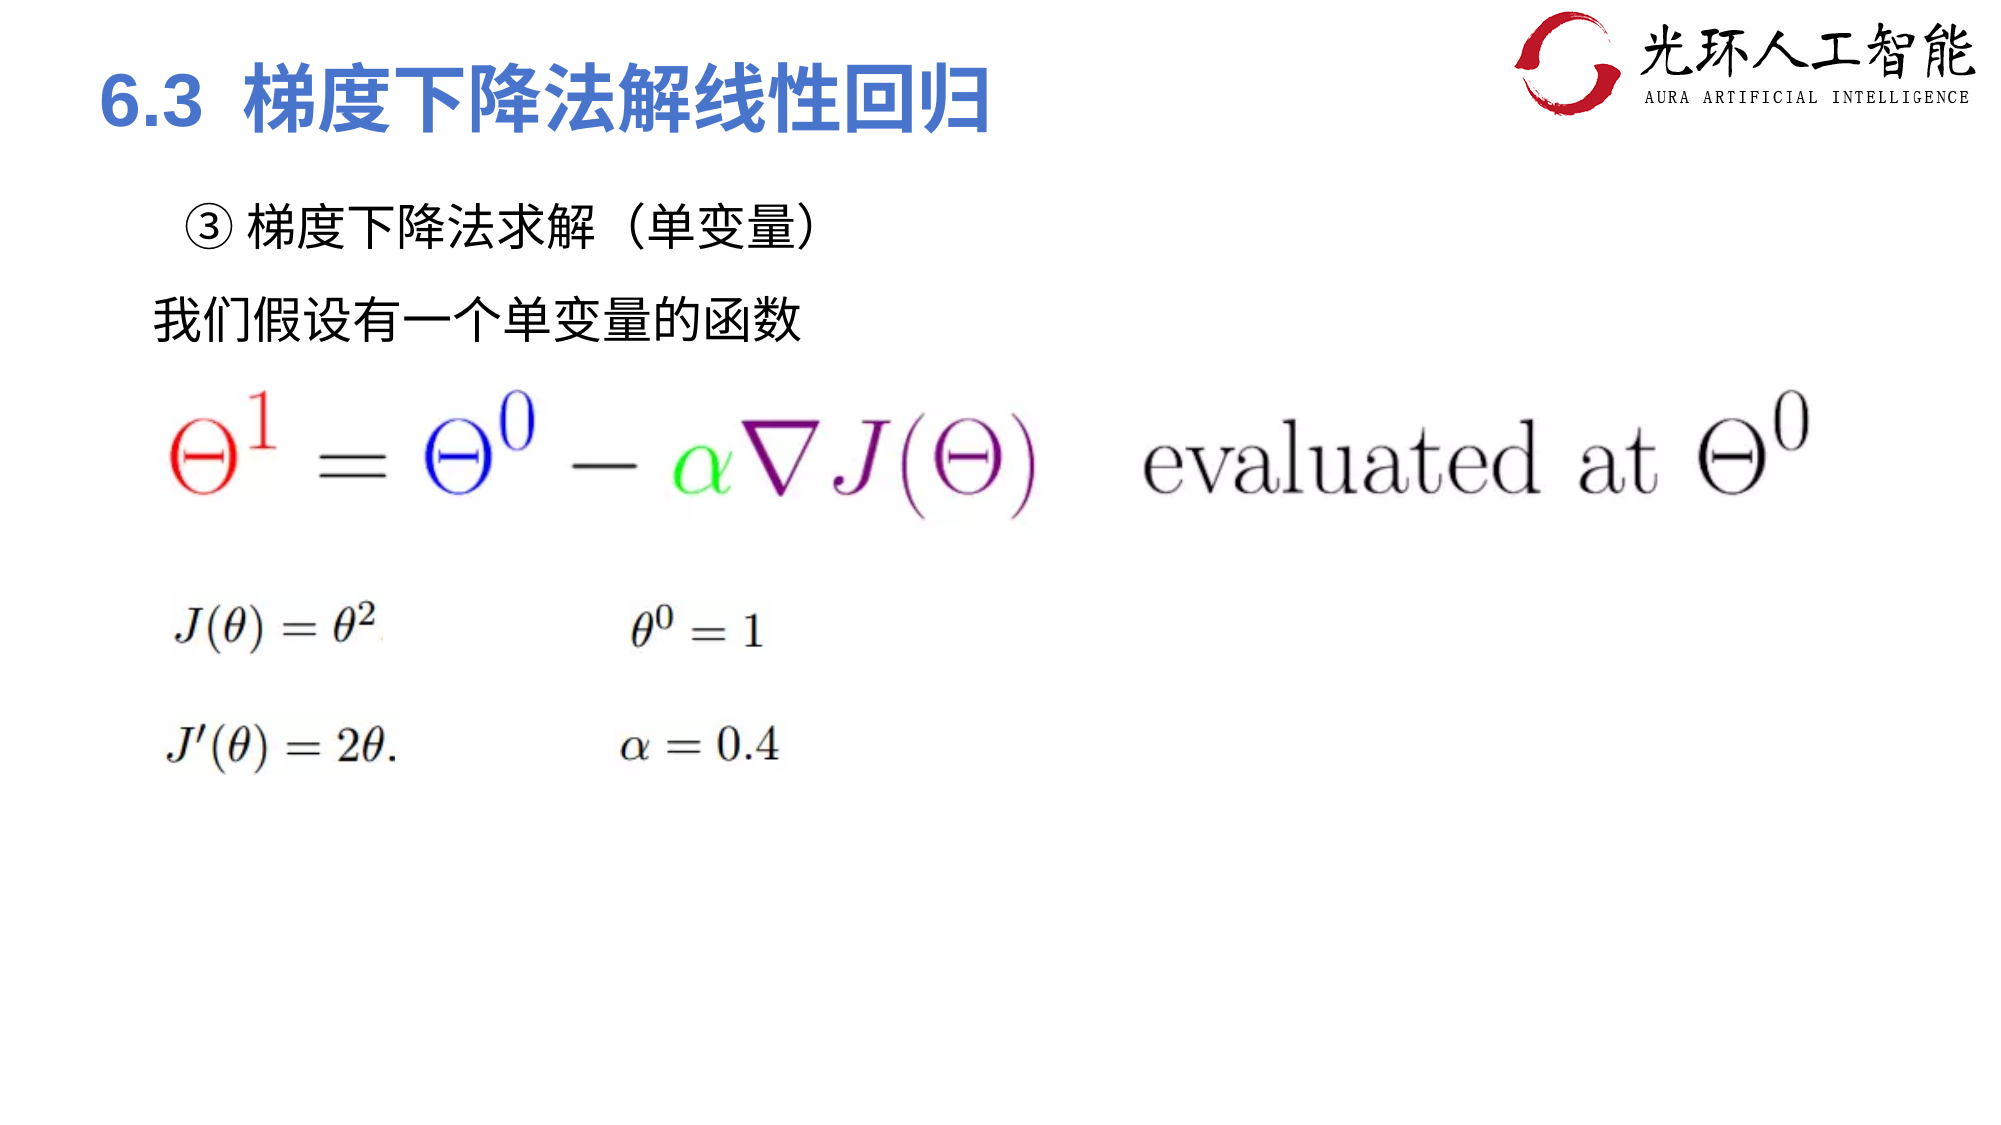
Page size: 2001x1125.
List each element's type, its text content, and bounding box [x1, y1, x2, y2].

picture [170, 589, 383, 663]
text_box ③梯度下降法求解（单变量） [169, 157, 923, 353]
picture [158, 709, 395, 776]
picture [630, 599, 775, 663]
picture [614, 719, 791, 776]
picture [158, 364, 1827, 533]
picture [1512, 9, 1976, 117]
text_box 我们假设有一个单变量的函数 [137, 280, 1207, 416]
text_box 6.3 梯度下降法解线性回归 [99, 38, 1900, 155]
